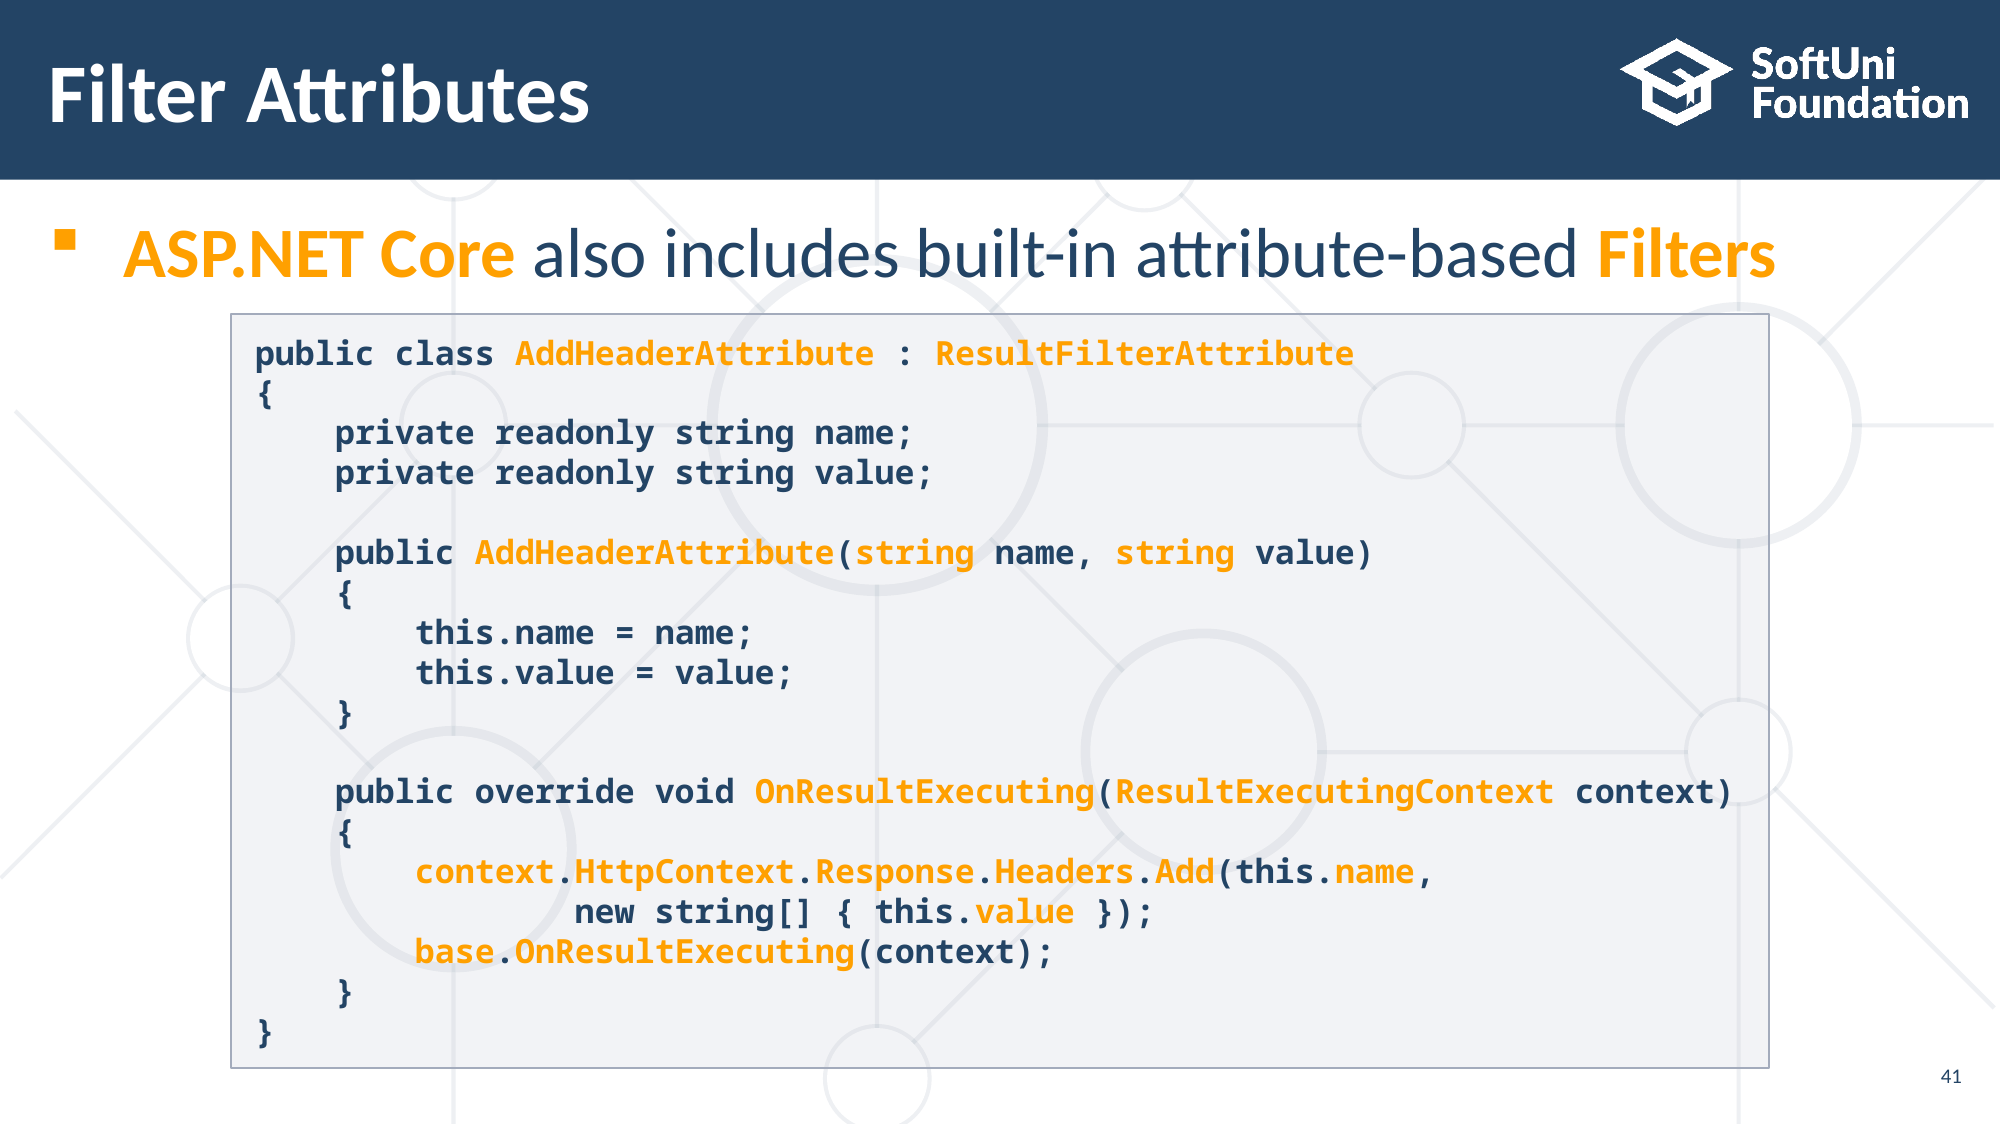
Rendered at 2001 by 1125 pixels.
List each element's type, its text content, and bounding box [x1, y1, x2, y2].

list ASP.NET Core also includes built-in attribute-based Filters [31, 196, 1970, 320]
text_box public class AddHeaderAttribute : ResultFilterAttribute { private readonly string name; private readonly string value; public AddHeaderAttribute(string name, string value) { this.name = name; this.value = value; } public override void OnResultExecuting(ResultExecutingContext context) { context.HttpContext.Response.Headers.Add(this.name, new string[] { this.value }); base.OnResultExecuting(context); } } [231, 313, 1769, 1068]
title Filter Attributes [31, 16, 1591, 162]
picture [1619, 38, 1968, 126]
slide_number 41 [1897, 1049, 1968, 1101]
